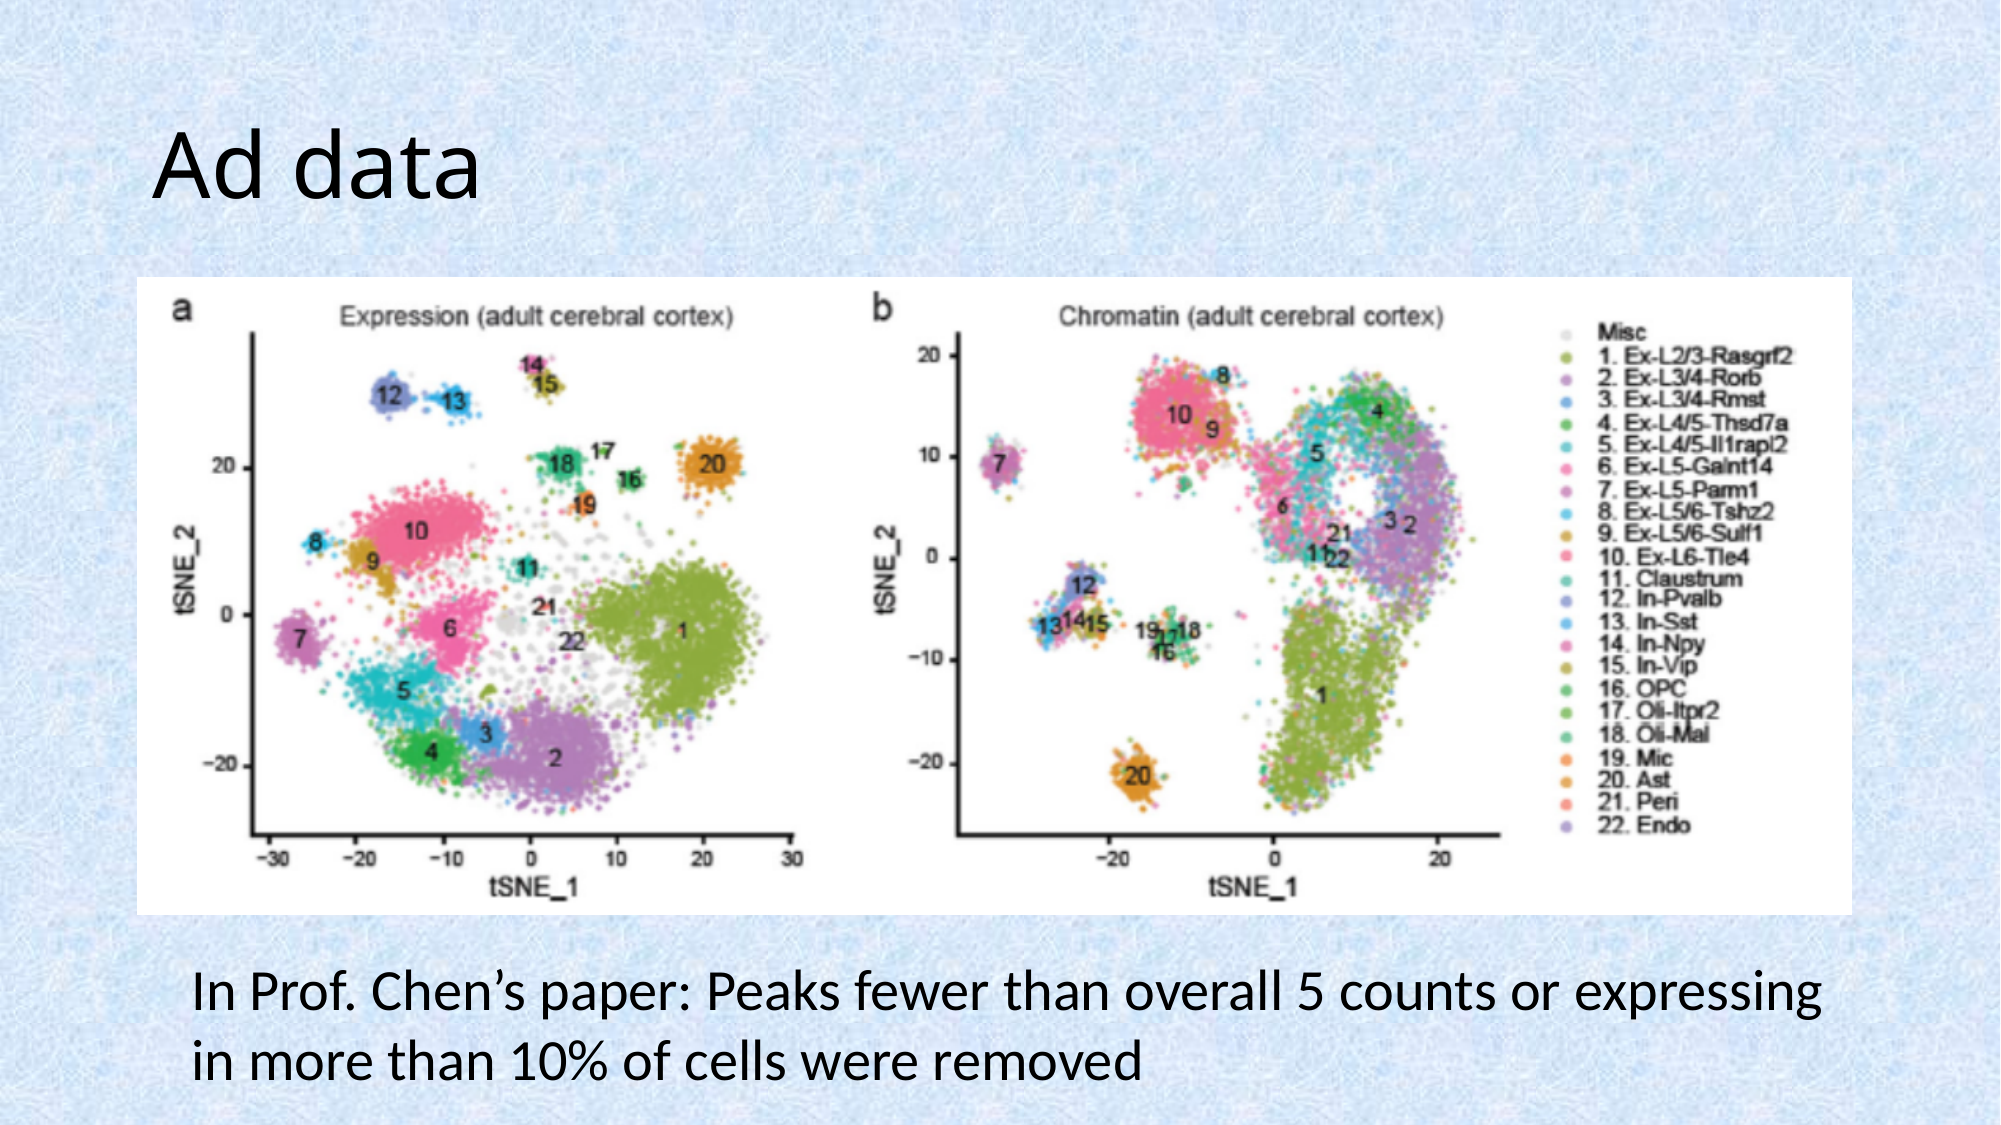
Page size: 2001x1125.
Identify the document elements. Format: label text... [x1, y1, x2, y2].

text_box In Prof. Chen’s paper: Peaks fewer than overall 5 counts or expressing in more than 10% of cells were removed [176, 944, 1863, 1100]
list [137, 277, 1852, 915]
picture [0, 0, 2001, 1125]
title Ad data [137, 59, 1863, 278]
